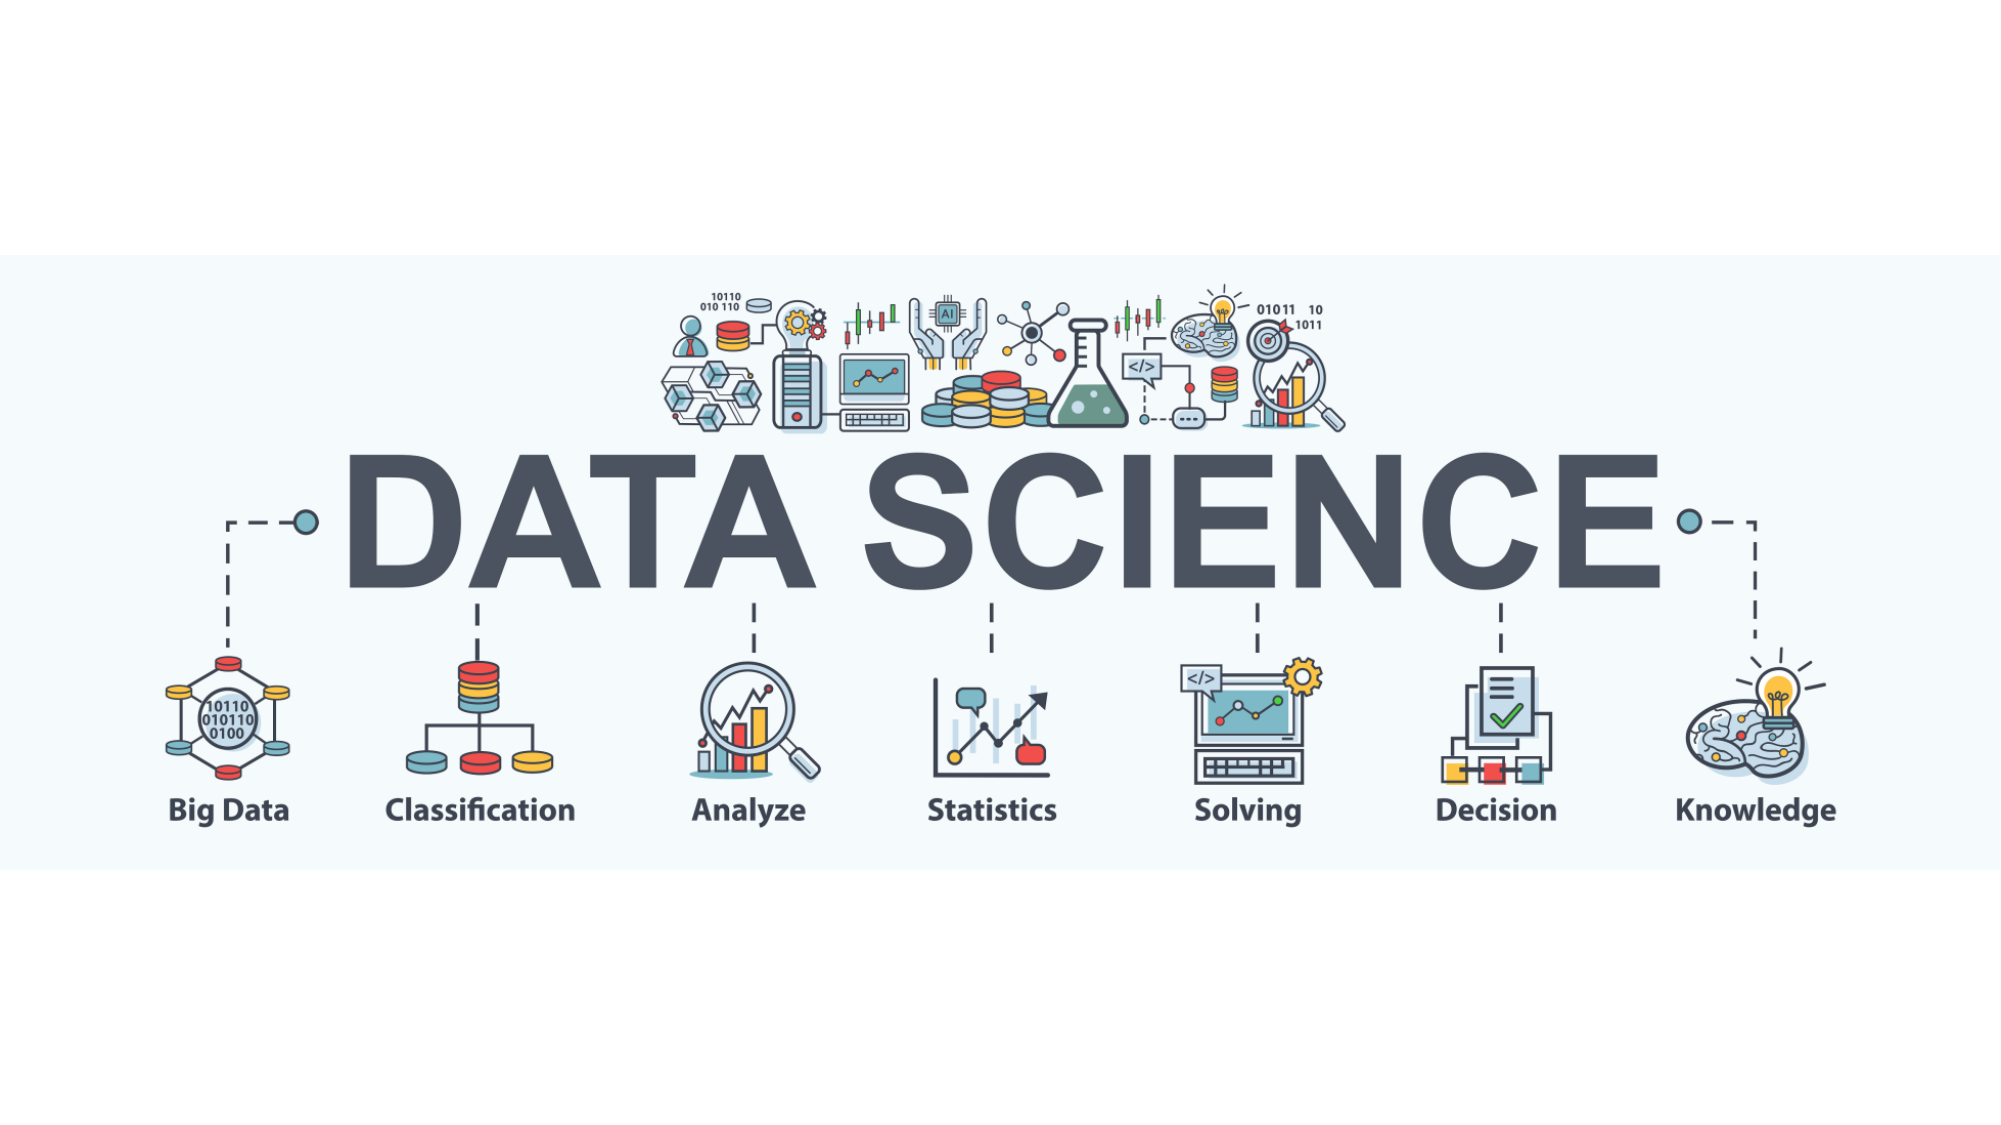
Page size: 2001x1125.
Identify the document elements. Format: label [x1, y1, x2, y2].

picture [0, 255, 2000, 870]
